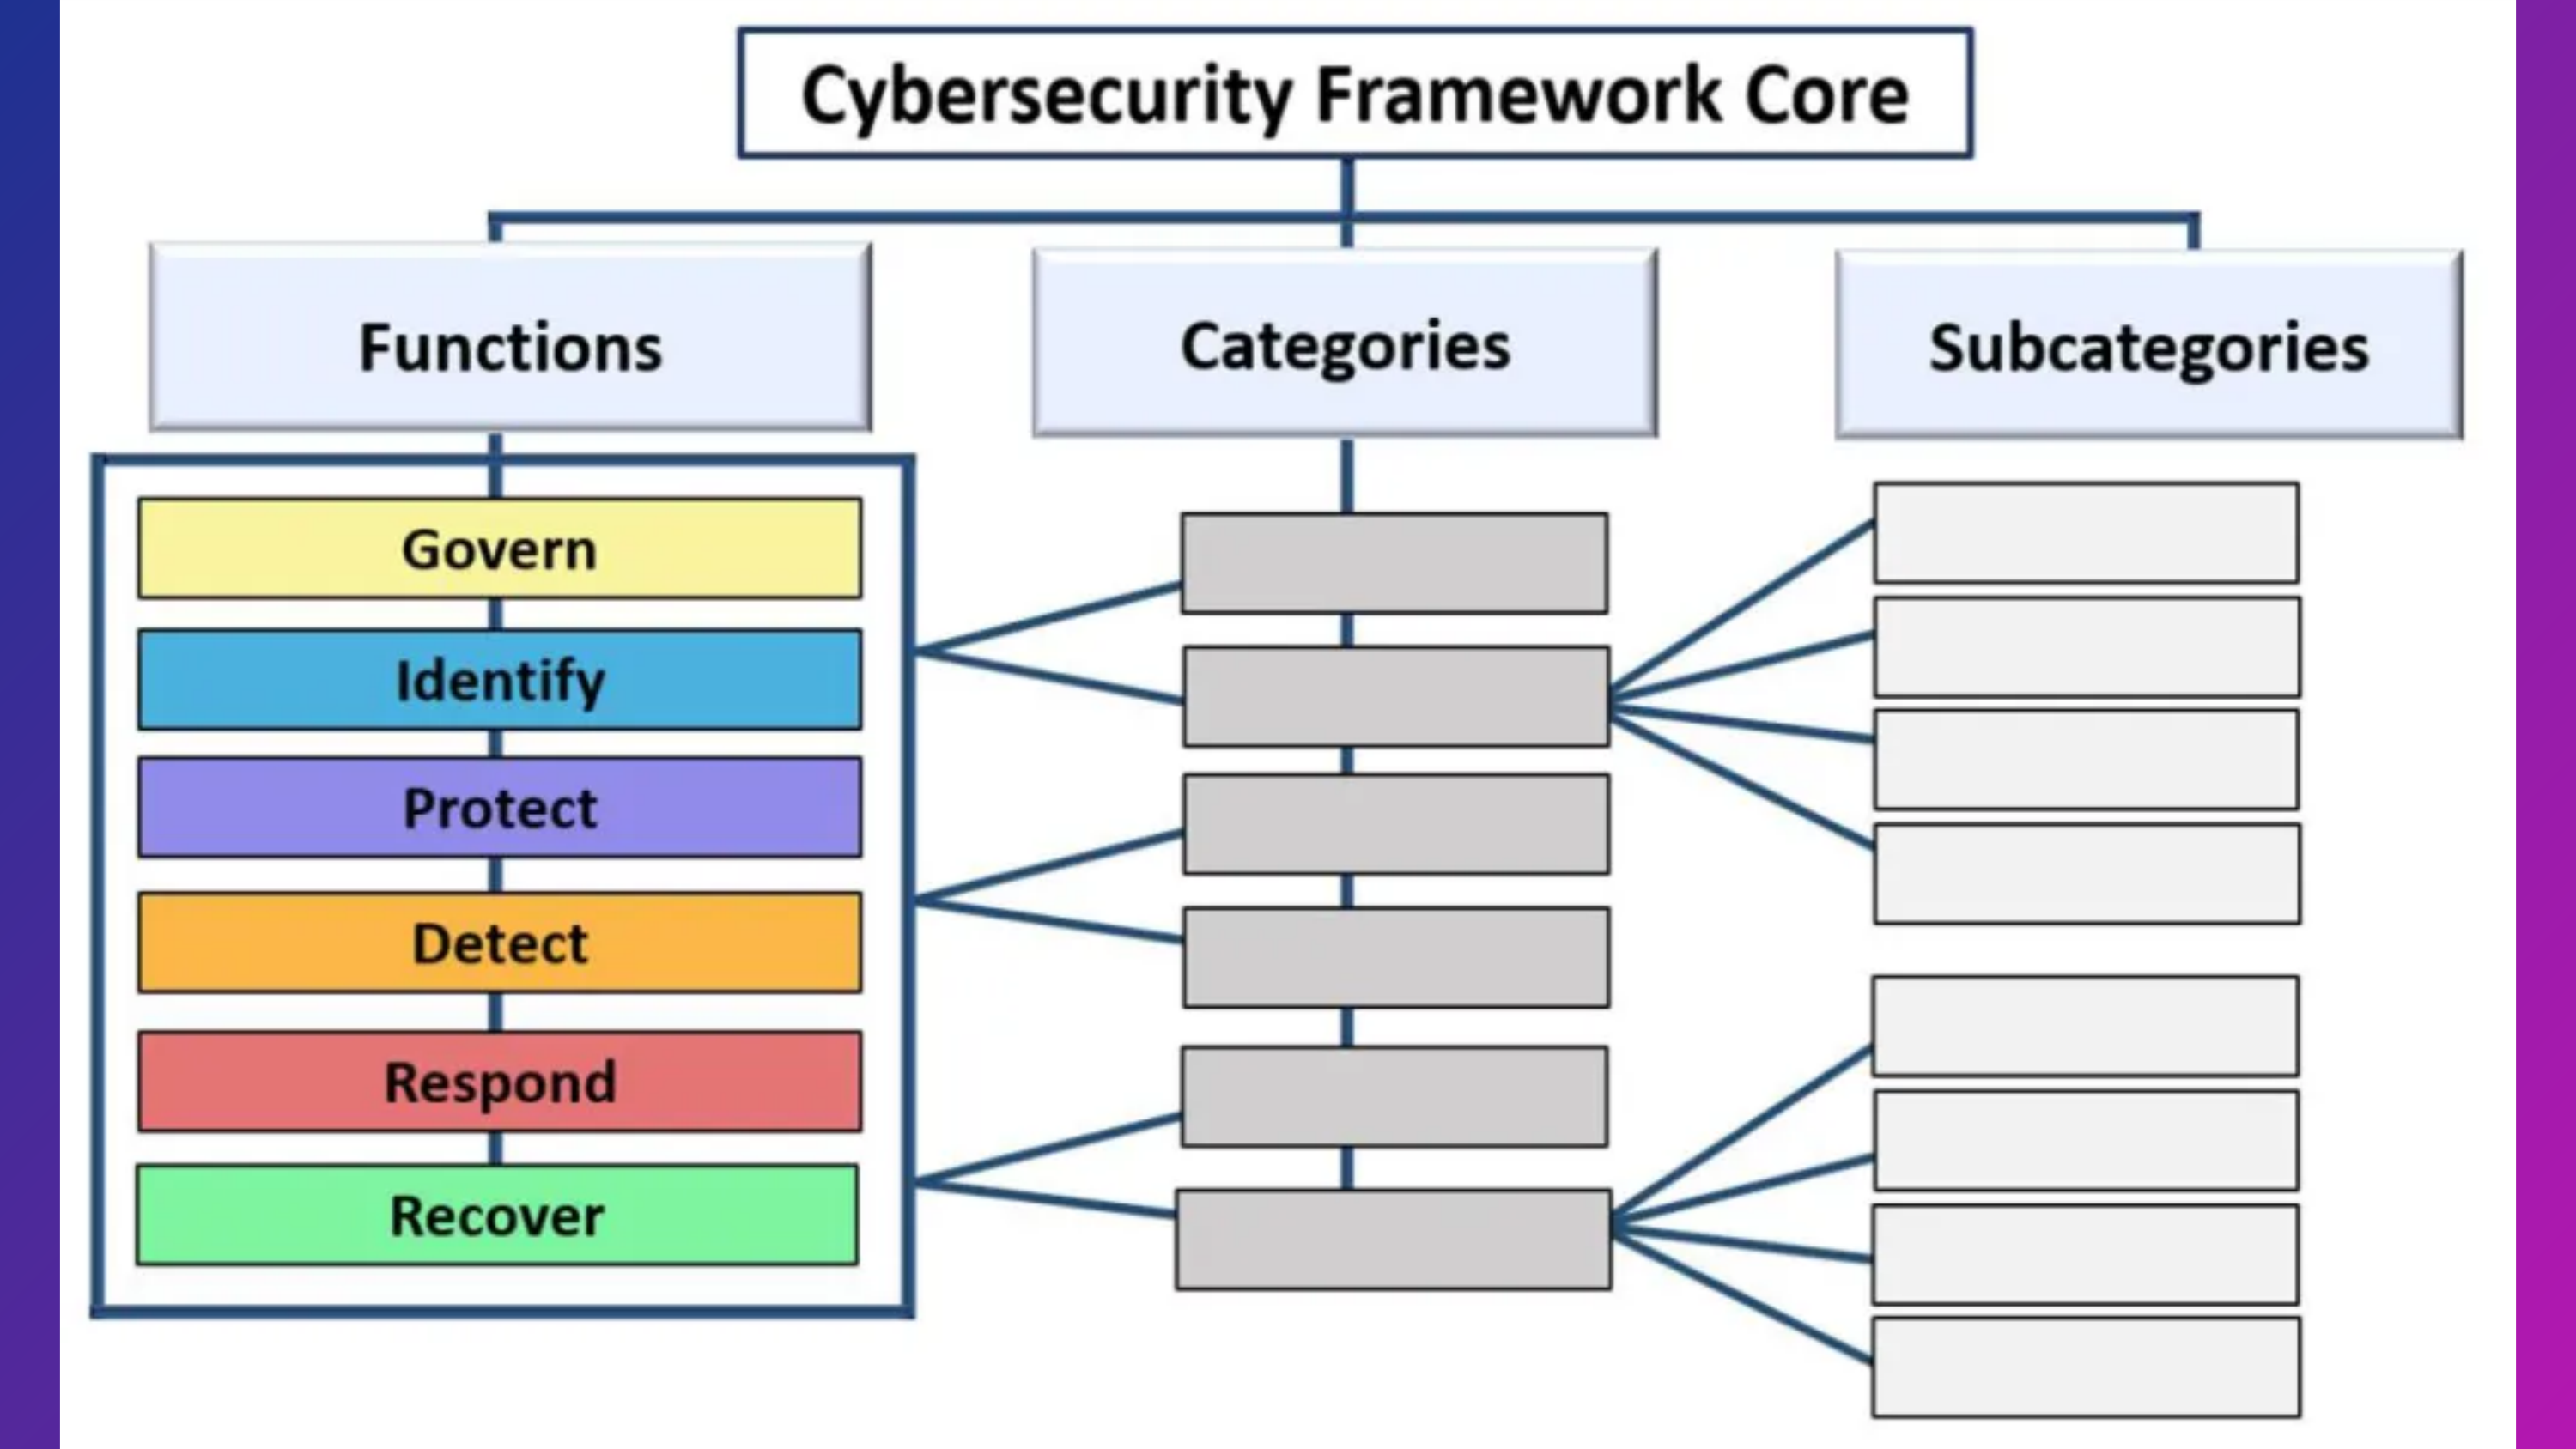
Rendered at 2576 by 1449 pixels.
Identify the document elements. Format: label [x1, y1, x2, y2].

text_box [59, 0, 2517, 1449]
